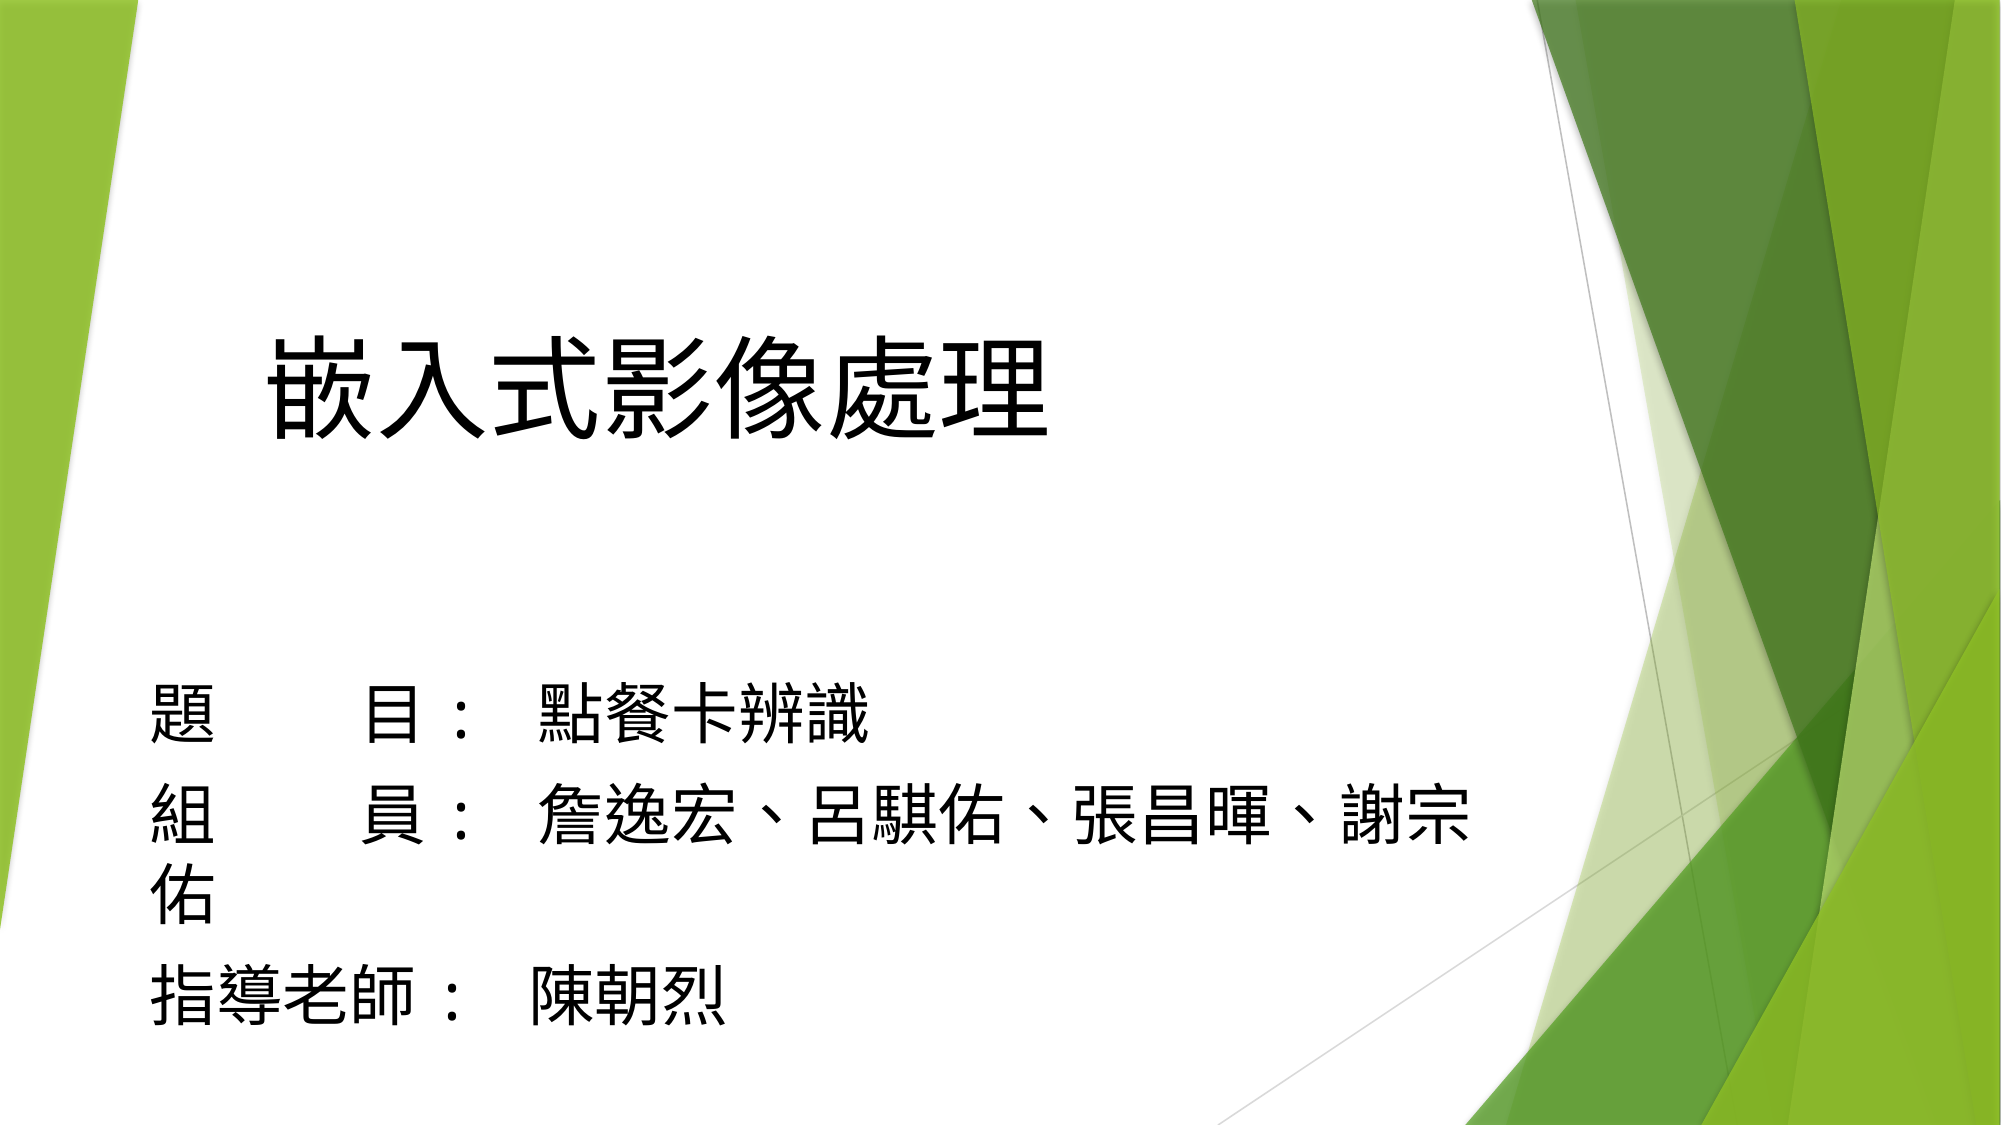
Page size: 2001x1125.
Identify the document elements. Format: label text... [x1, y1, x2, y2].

subtitle 題 目: 點餐卡辨識 組 員: 詹逸宏、呂騏佑、張昌暉、謝宗佑 指導老師: 陳朝烈 [134, 664, 1528, 950]
title 嵌入式影像處理 [247, 213, 1067, 461]
